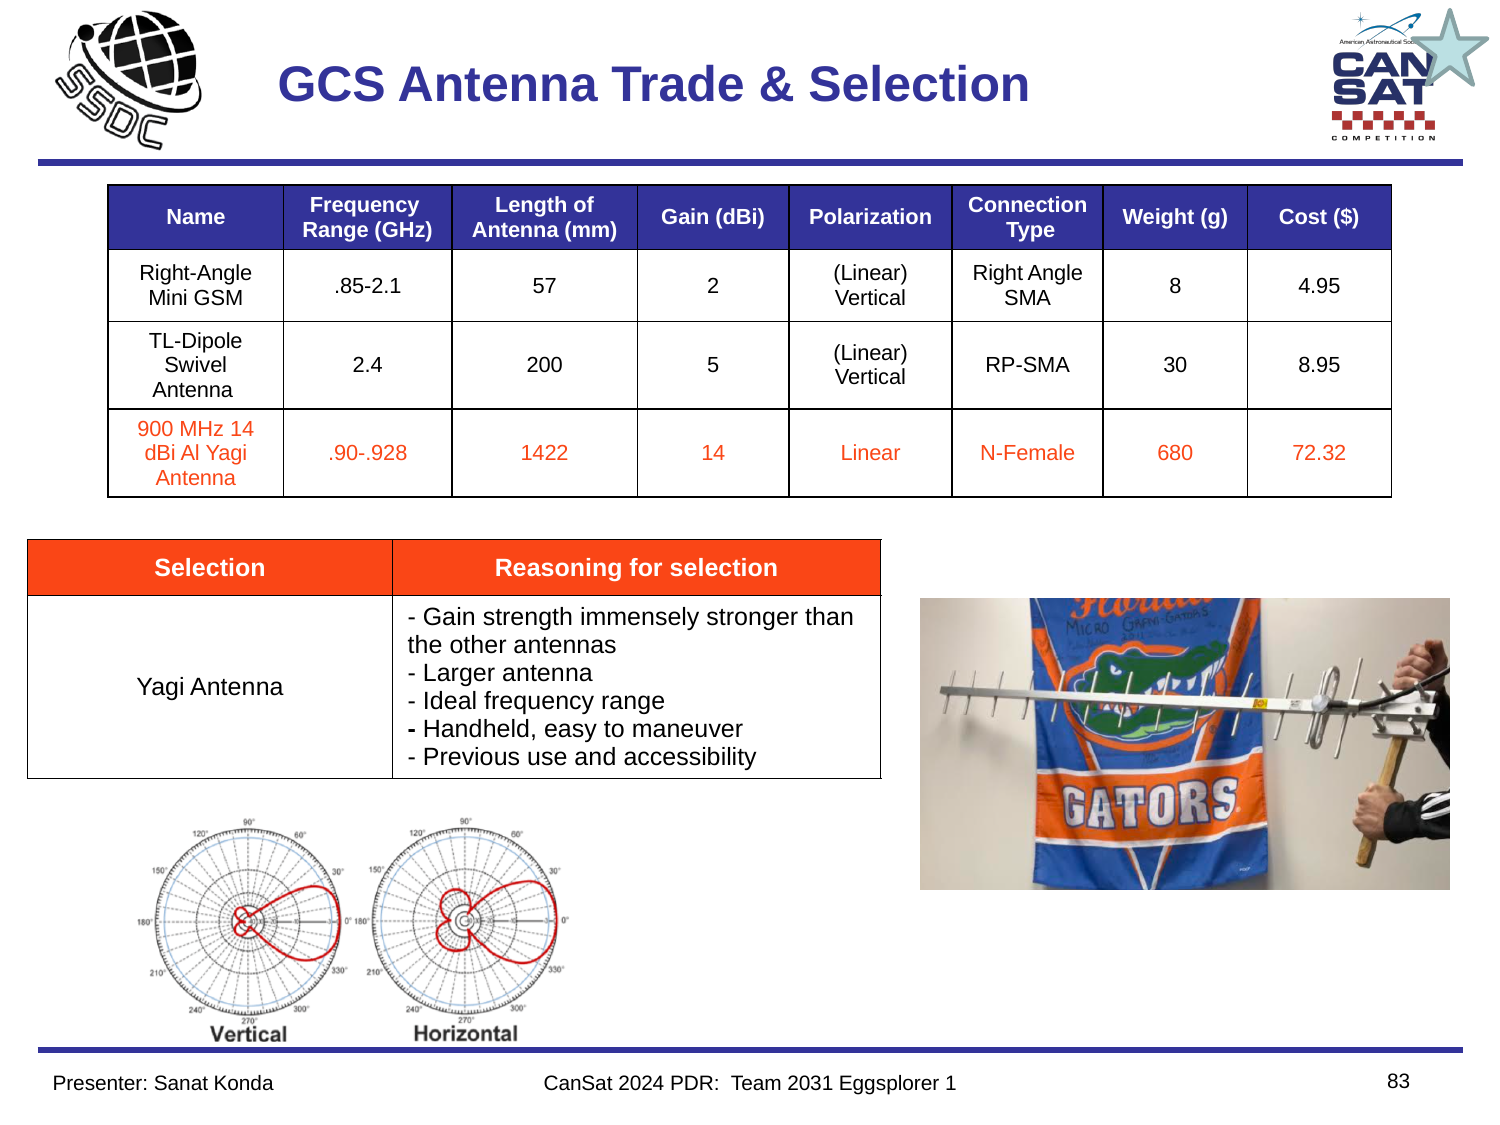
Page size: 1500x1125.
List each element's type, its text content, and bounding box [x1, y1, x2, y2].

table_cell 680 [1104, 410, 1247, 496]
table_cell .85-2.1 [284, 250, 451, 321]
table_cell 14 [638, 410, 788, 496]
table_cell Right Angle SMA [953, 250, 1102, 321]
picture [128, 810, 608, 1042]
table_cell N-Female [953, 410, 1102, 496]
table_header Weight (g) [1104, 186, 1247, 249]
table_cell (Linear) Vertical [790, 250, 951, 321]
footer CanSat 2024 PDR: Team 2031 Eggsplorer 1 [450, 1062, 1050, 1103]
table_cell .90-.928 [284, 410, 451, 496]
table_cell 57​ [453, 250, 637, 321]
table_cell (Linear) Vertical [790, 322, 951, 408]
table_cell Right-Angle Mini GSM [109, 250, 283, 321]
table_header Polarization [790, 186, 951, 249]
table_cell 900 MHz 14 dBi Al Yagi Antenna [109, 410, 283, 496]
table_header Reasoning for selection​ [393, 540, 880, 595]
table_cell ​2​ [638, 250, 788, 321]
text_box Presenter: Sanat Konda [37, 1062, 413, 1103]
table_cell 5​ [638, 322, 788, 408]
table_header Gain (dBi)​ [638, 186, 788, 249]
table_cell RP-​SMA​ [953, 322, 1102, 408]
table_cell 1422 [453, 410, 637, 496]
table_cell 200​ [453, 322, 637, 408]
table_cell ​2.4 [284, 322, 451, 408]
table_cell 72.32 [1248, 410, 1391, 496]
picture [10, 6, 263, 153]
picture [920, 598, 1451, 890]
table_header Length of Antenna (mm)​ [453, 186, 637, 249]
table_cell TL-Dipole Swivel Antenna [109, 322, 283, 408]
title GCS Antenna Trade & Selection [265, 12, 1238, 150]
table_header Selection​ [28, 540, 392, 595]
table_header Frequency ​ Range (GHz)​ [284, 186, 451, 249]
table_cell 8.95 [1248, 322, 1391, 408]
table_cell 8 [1104, 250, 1247, 321]
table_cell Linear [790, 410, 951, 496]
table_header Connection Type​ [953, 186, 1102, 249]
table_header Name​ [109, 186, 283, 249]
table_cell 4.95 [1248, 250, 1391, 321]
text_box [1412, 9, 1488, 85]
table_header Cost ($) [1248, 186, 1391, 249]
slide_number 83 [1312, 1059, 1425, 1100]
table_cell - Gain strength immensely stronger than the other antennas - Larger antenna - Ideal frequency range - Handheld, easy to maneuver - Previous use and accessibility [393, 596, 880, 778]
table_cell 30 [1104, 322, 1247, 408]
table_cell Yagi Antenna [28, 596, 392, 778]
picture [1322, 12, 1447, 148]
